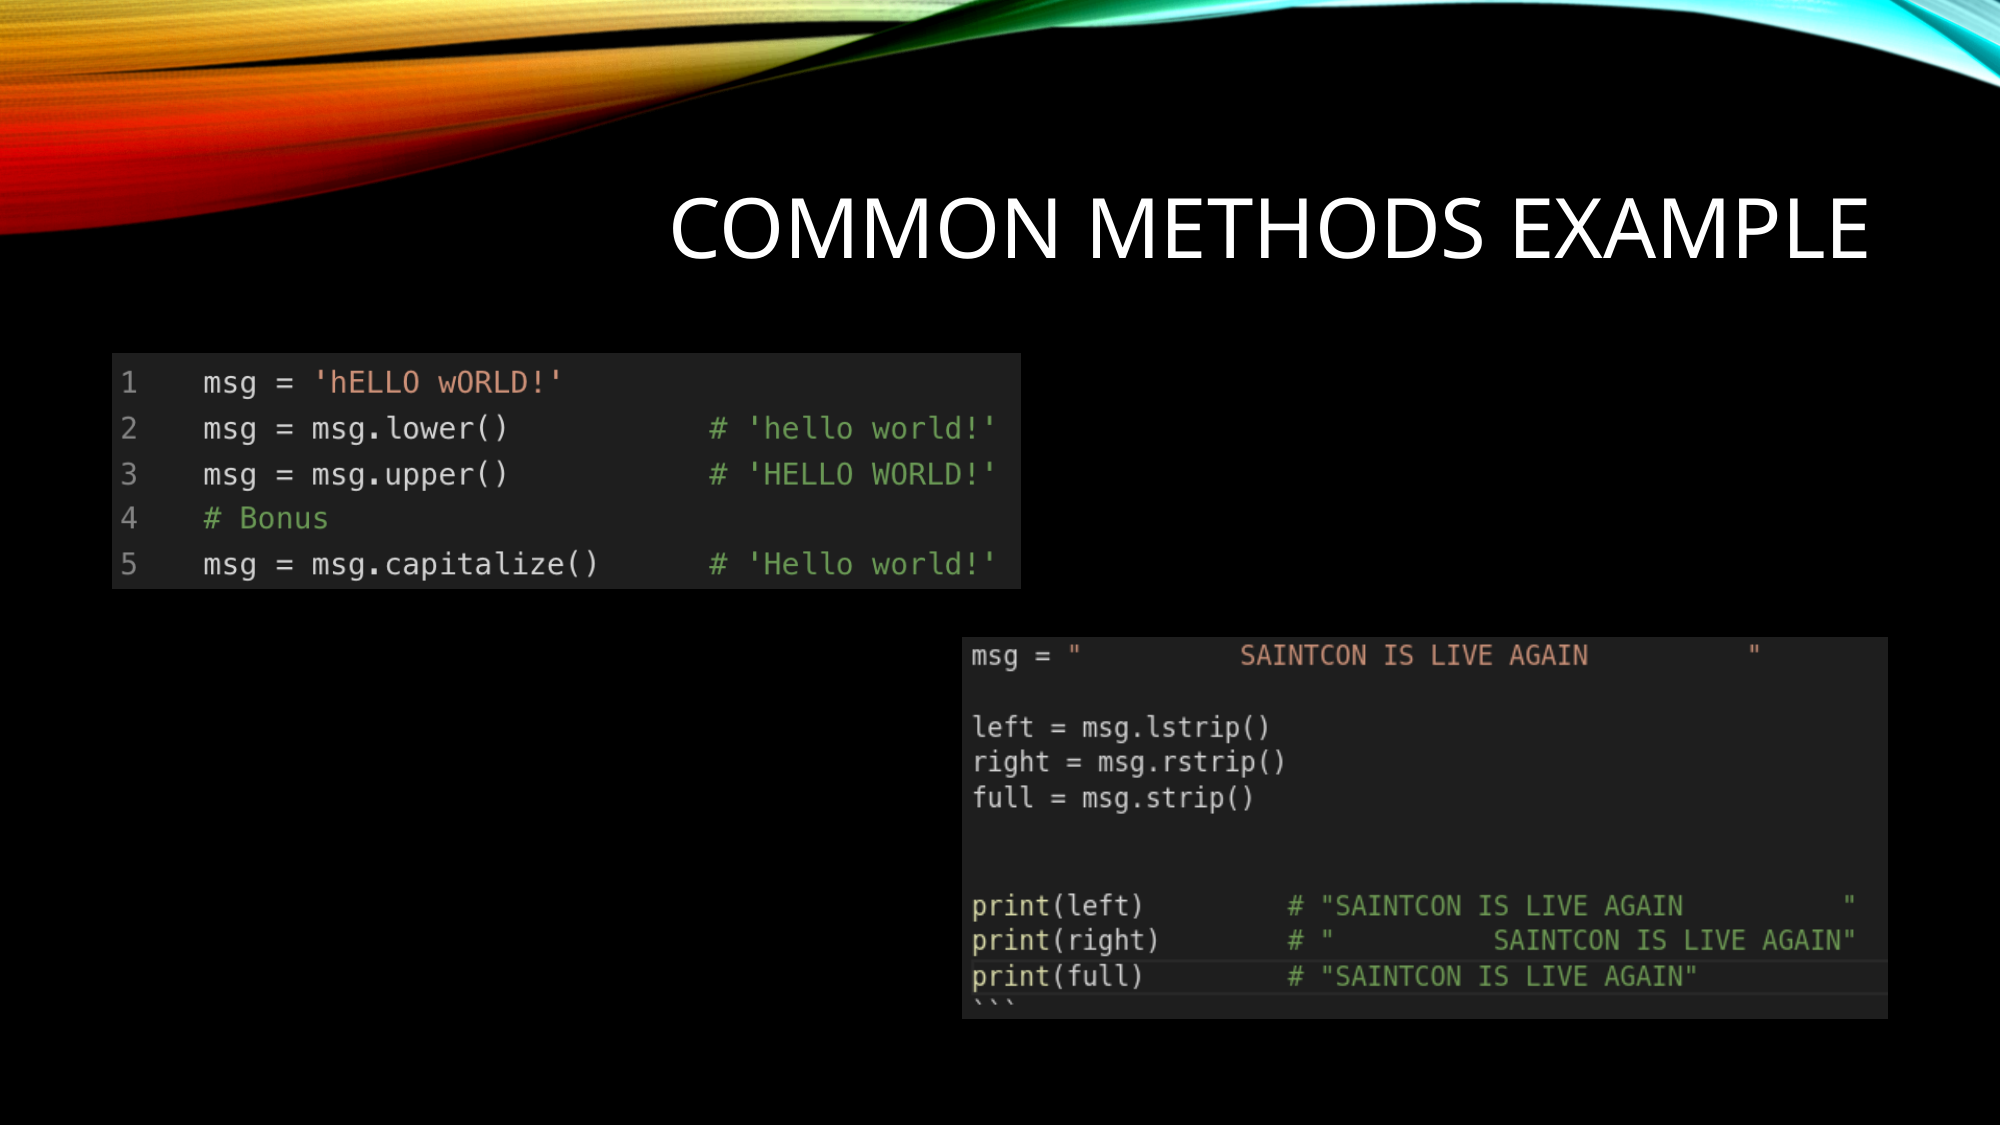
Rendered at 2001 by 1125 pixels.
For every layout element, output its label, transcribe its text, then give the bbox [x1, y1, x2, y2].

picture [0, 0, 2000, 237]
picture [112, 353, 1021, 589]
picture [962, 637, 1888, 1019]
text_box Common Methods Example [474, 125, 1888, 338]
